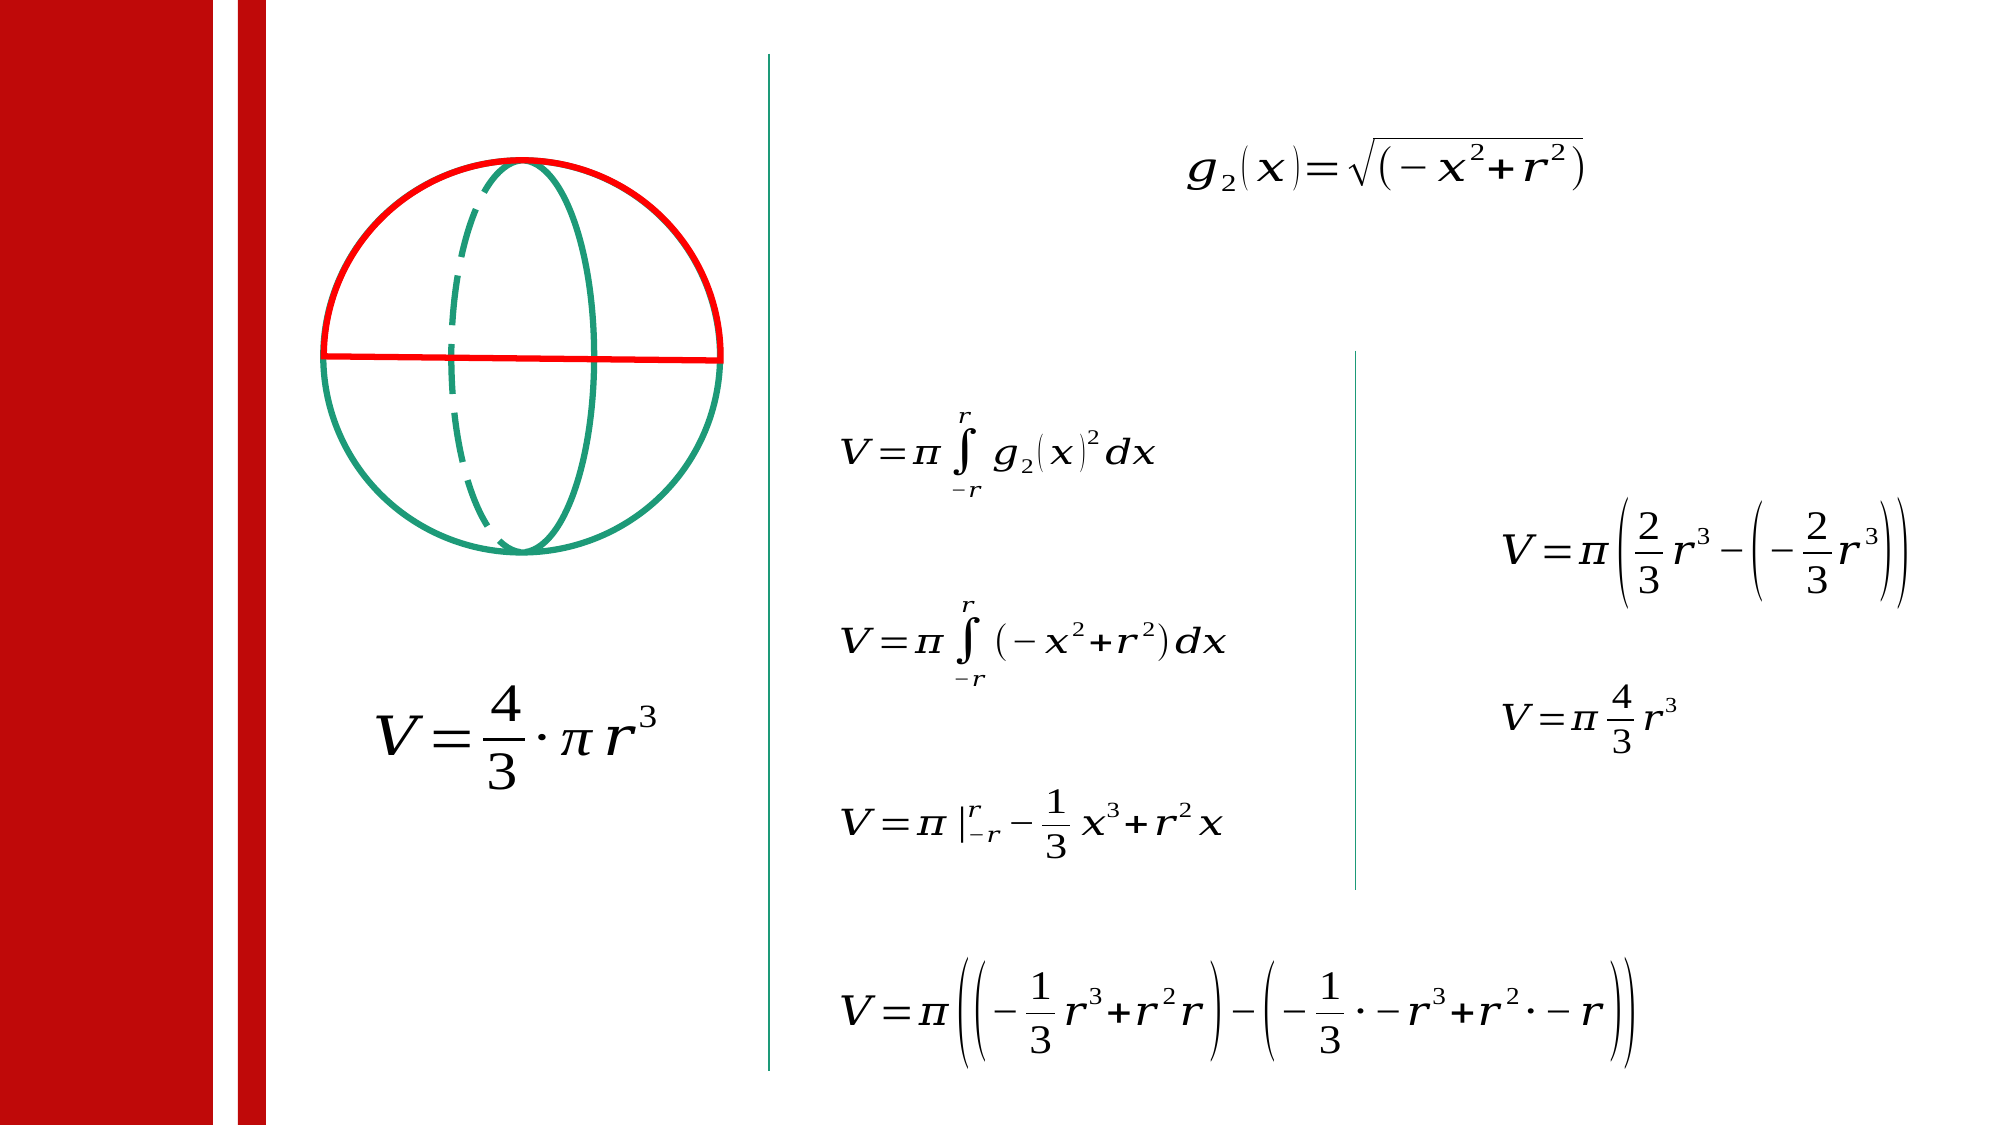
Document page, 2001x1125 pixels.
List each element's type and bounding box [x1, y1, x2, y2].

text_box [237, 0, 267, 1125]
text_box [325, 157, 718, 555]
text_box [0, 0, 214, 1125]
